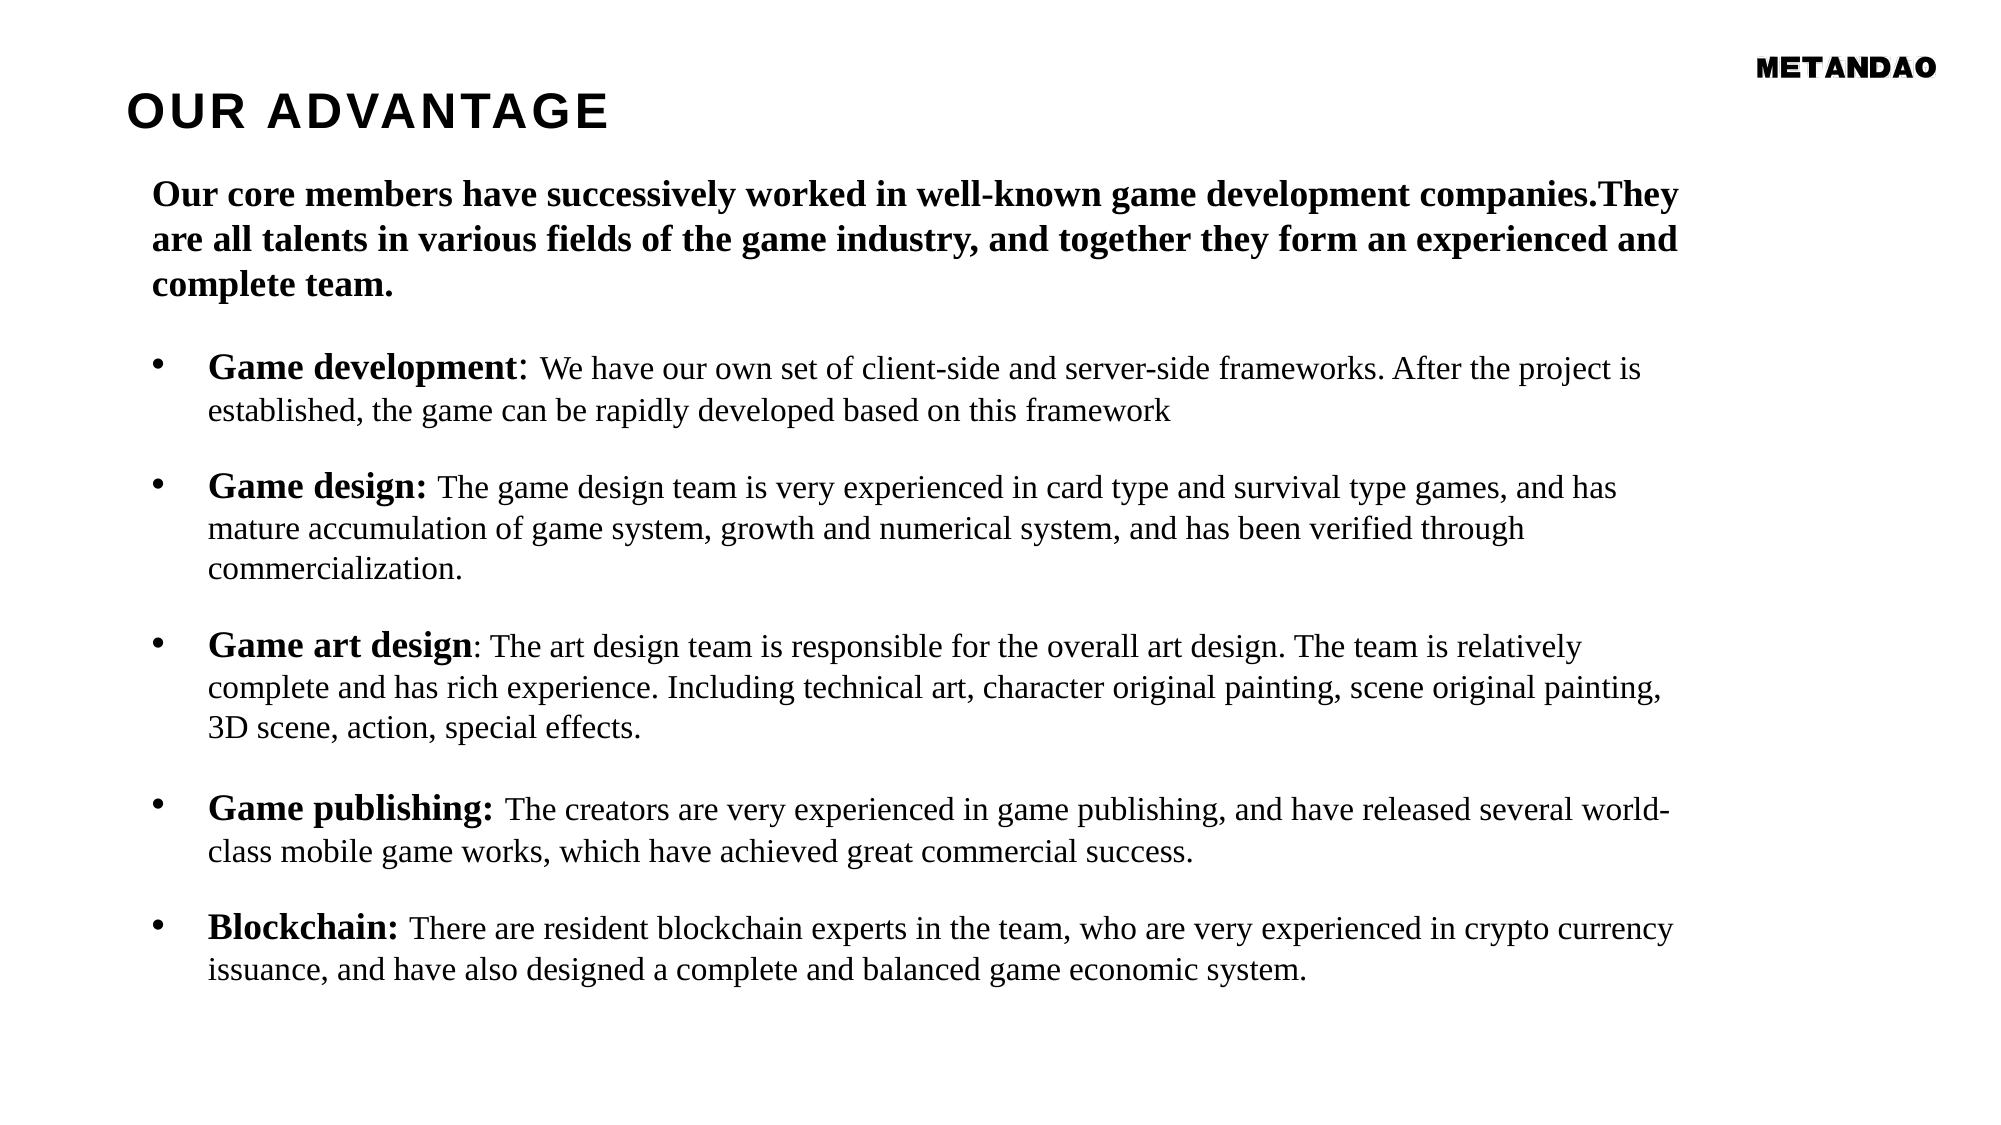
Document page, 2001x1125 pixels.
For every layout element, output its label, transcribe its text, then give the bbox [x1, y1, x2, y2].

text_box Game publishing: The creators are very experienced in game publishing, and have released several world-class mobile game works, which have achieved great commercial success. [136, 771, 1728, 877]
text_box Our core members have successively worked in well-known game development companies.They are all talents in various fields of the game industry, and together they form an experienced and complete team. [137, 161, 1729, 312]
text_box Game design: The game design team is very experienced in card type and survival type games, and has mature accumulation of game system, growth and numerical system, and has been verified through commercialization. [136, 454, 1717, 594]
title OUR ADVANTAGE [109, 72, 1891, 146]
text_box Blockchain: There are resident blockchain experts in the team, who are very experienced in crypto currency issuance, and have also designed a complete and balanced game economic system. [136, 894, 1729, 995]
text_box Game development: We have our own set of client-side and server-side frameworks. After the project is established, the game can be rapidly developed based on this framework [136, 330, 1717, 436]
picture [1745, 42, 1949, 92]
text_box Game art design: The art design team is responsible for the overall art design. The team is relatively complete and has rich experience. Including technical art, character original painting, scene original painting, 3D scene, action, special effects. [136, 612, 1728, 753]
